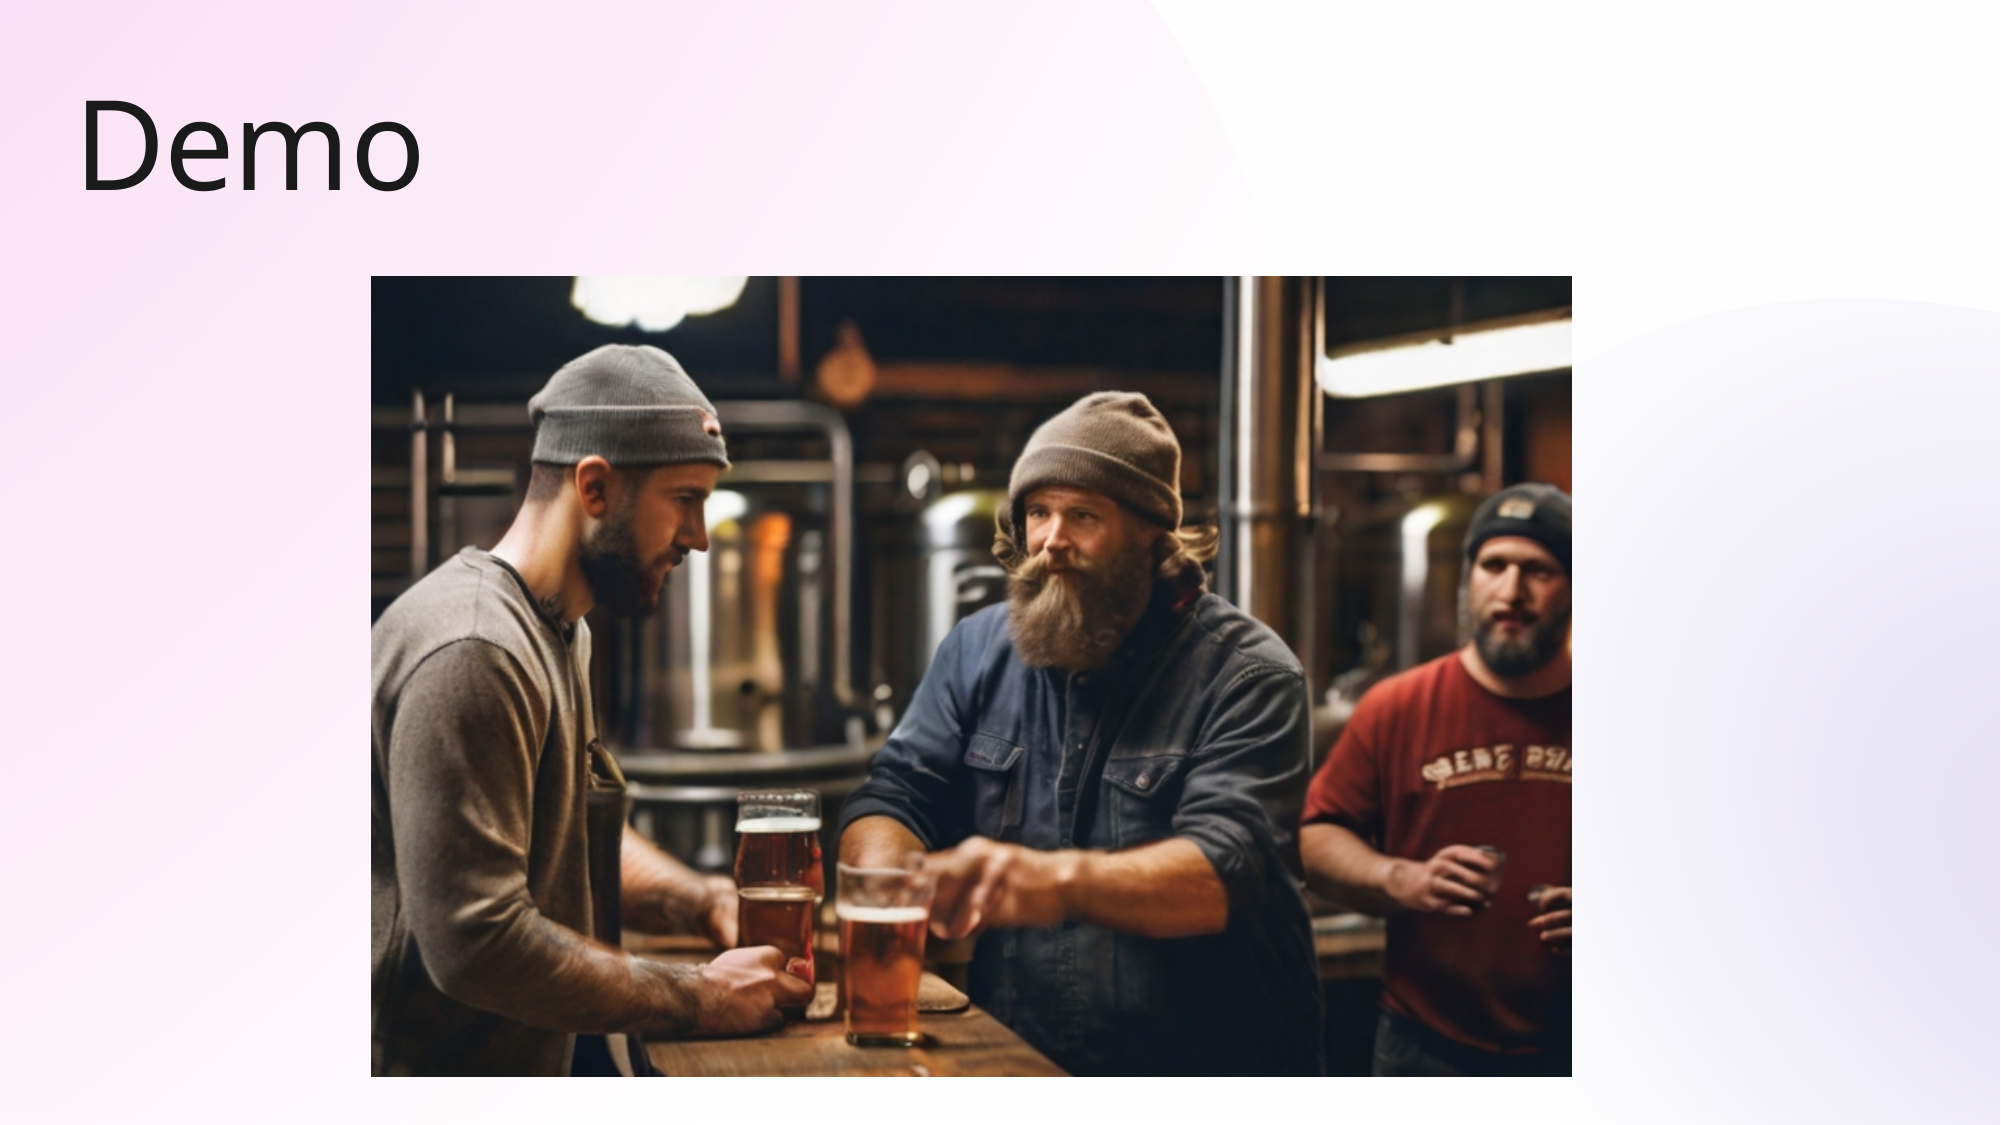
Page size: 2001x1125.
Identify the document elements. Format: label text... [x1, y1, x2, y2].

title Demo [74, 48, 1631, 218]
picture [0, 0, 2001, 1125]
